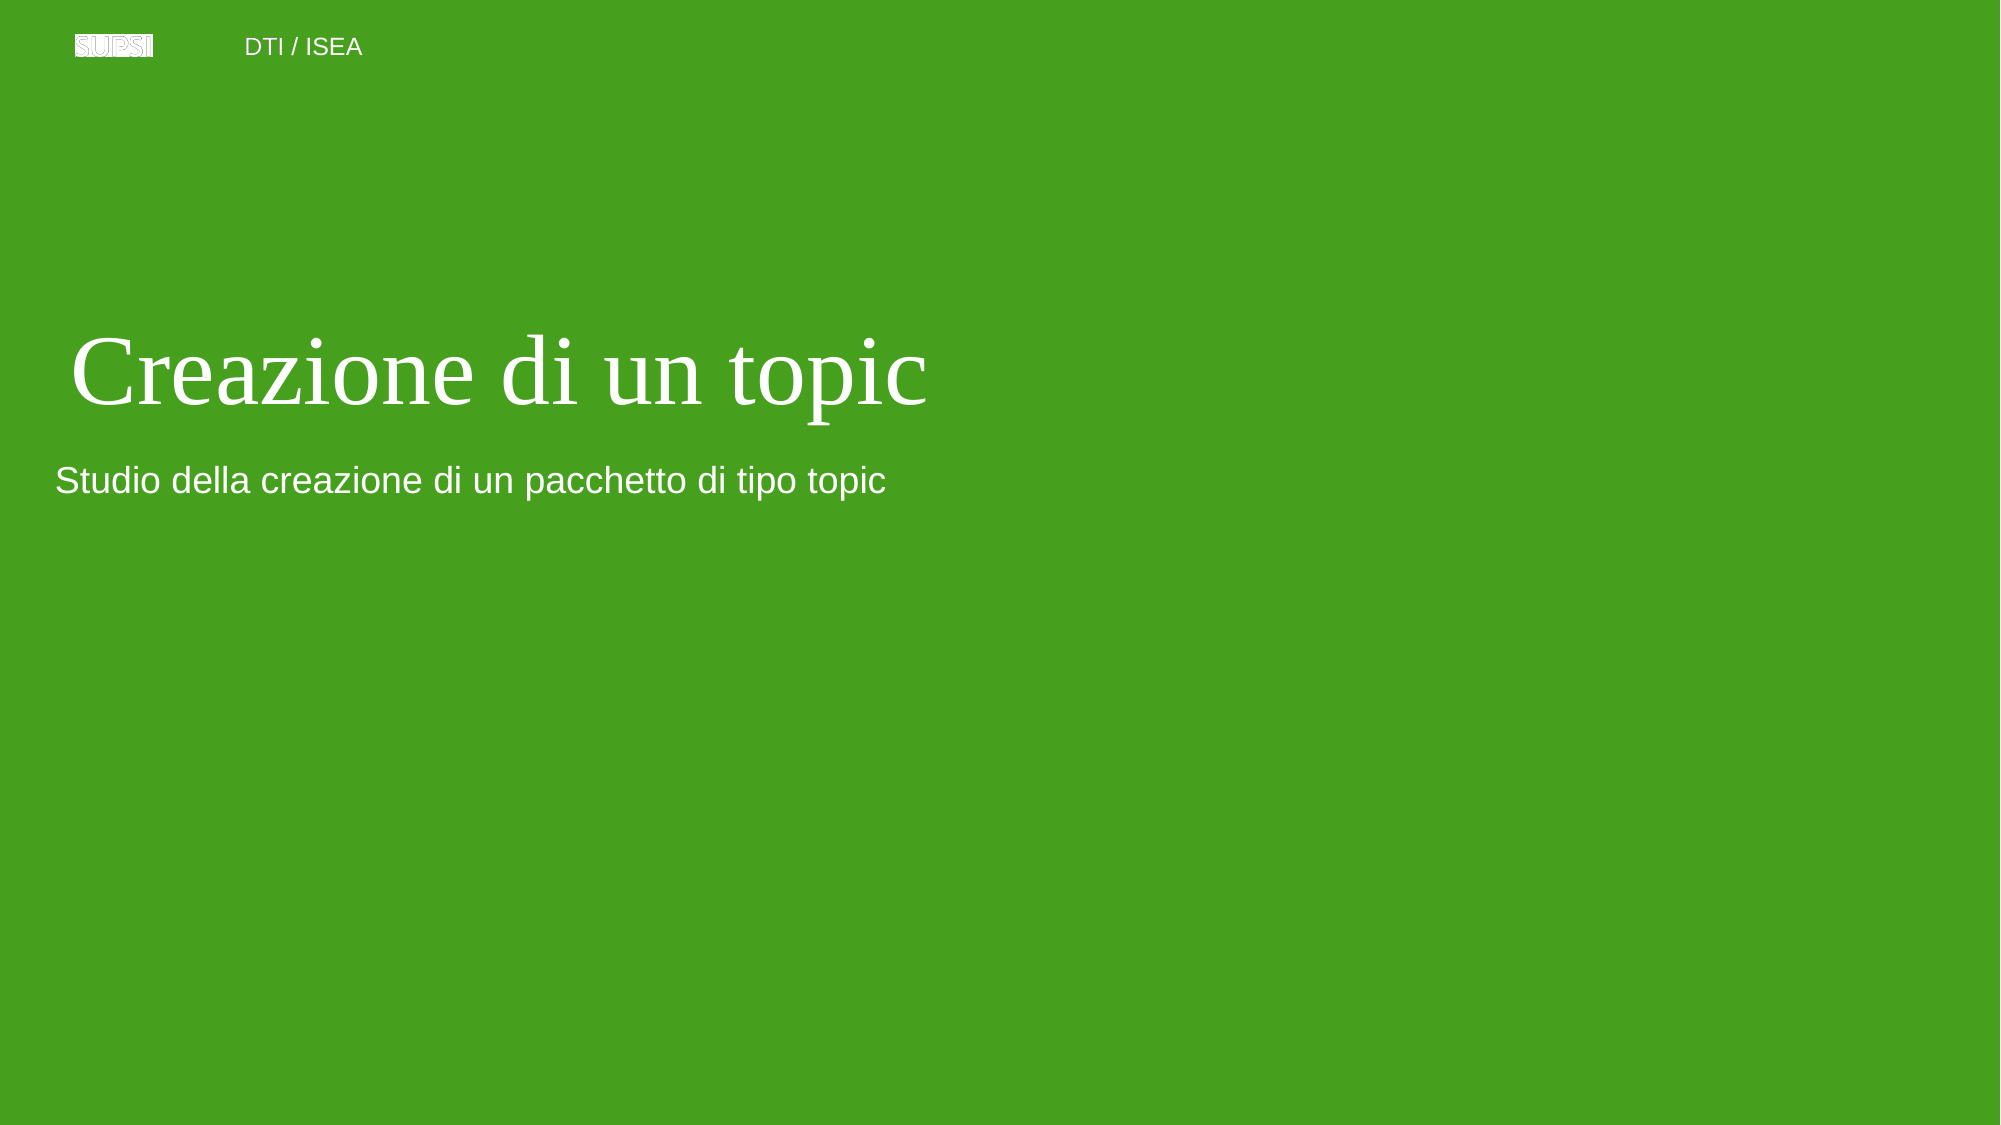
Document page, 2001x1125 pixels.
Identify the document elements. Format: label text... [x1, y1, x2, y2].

list Studio della creazione di un pacchetto di tipo topic [55, 456, 1859, 1125]
title Creazione di un topic [70, 304, 1935, 663]
picture [75, 34, 153, 57]
